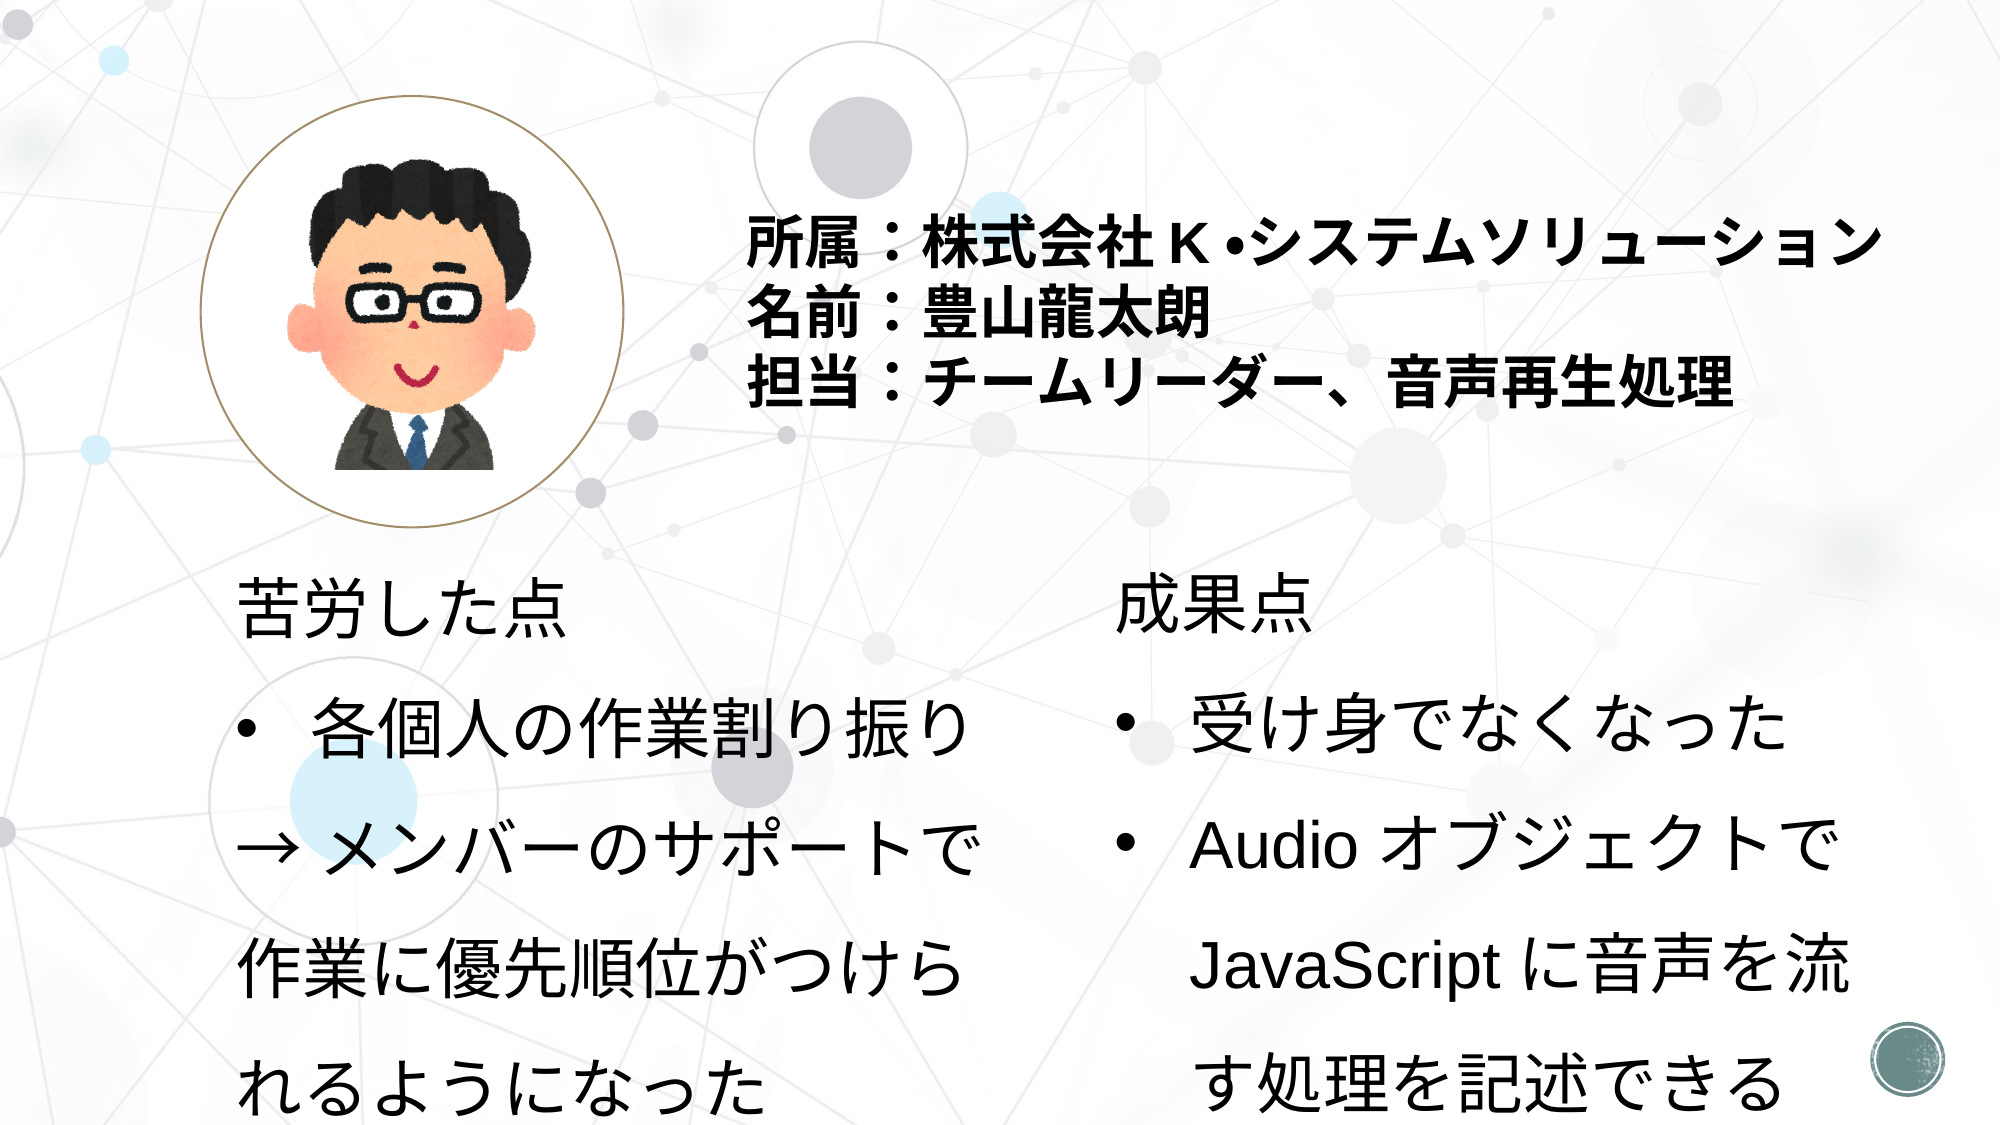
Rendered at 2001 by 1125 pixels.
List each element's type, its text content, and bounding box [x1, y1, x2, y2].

text_box 所属：株式会社K・システムソリューション 名前：豊山龍太朗 担当：チームリーダー、音声再生処理 [731, 198, 1900, 423]
text_box [199, 168, 253, 456]
picture [253, 151, 571, 470]
text_box 成果点 受け身でなくなった AudioオブジェクトでJavaScriptに音声を流す処理を記述できる [1100, 514, 1879, 1125]
text_box [572, 169, 625, 455]
text_box [267, 470, 558, 519]
text_box 苦労した点 各個人の作業割り振り →メンバーのサポートで作業に優先順位がつけられるようになった [220, 519, 1027, 1125]
text_box [269, 94, 555, 151]
